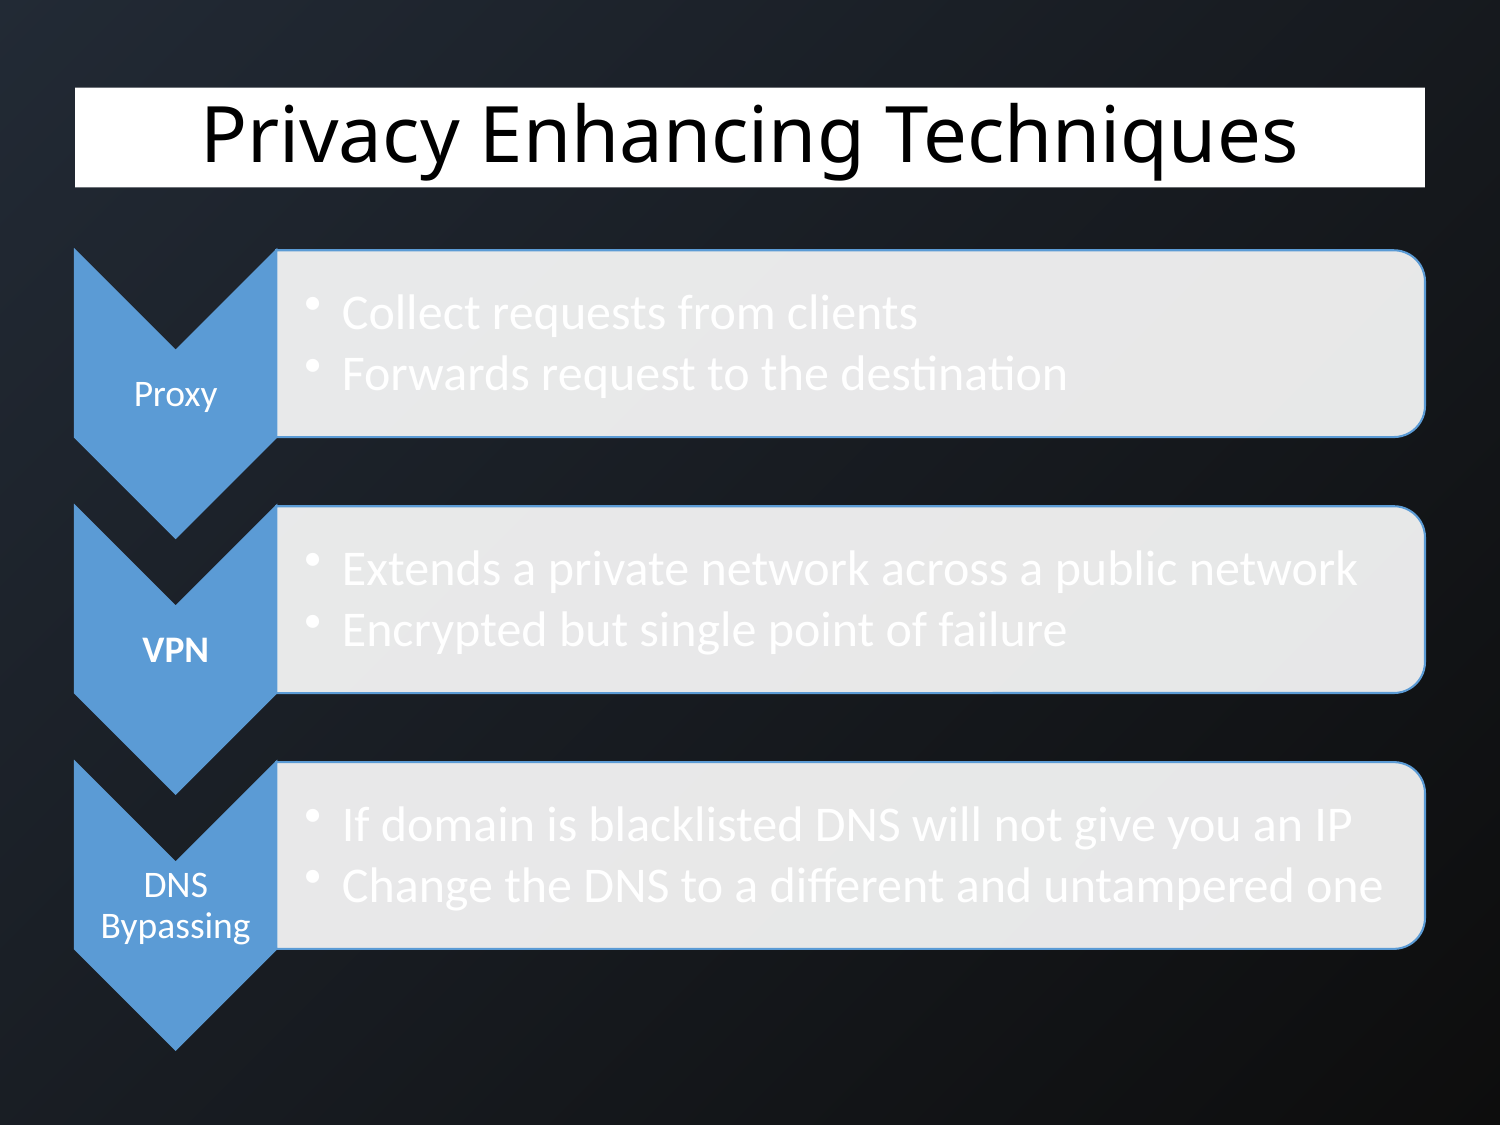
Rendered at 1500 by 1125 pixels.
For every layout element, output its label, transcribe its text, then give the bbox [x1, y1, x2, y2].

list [74, 249, 1425, 1050]
title Privacy Enhancing Techniques [75, 87, 1425, 188]
